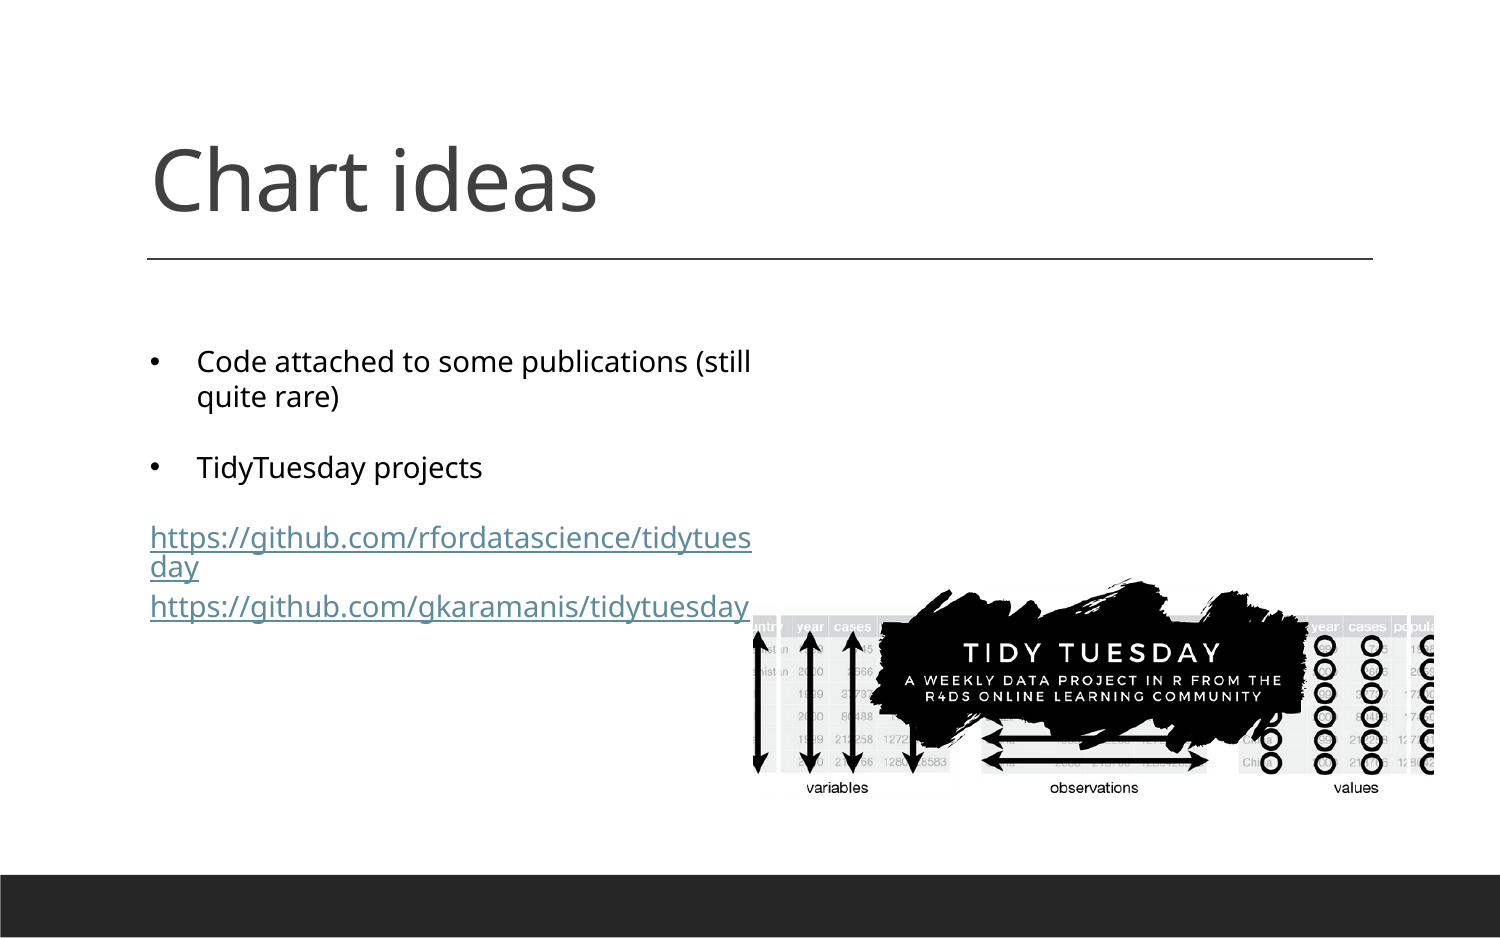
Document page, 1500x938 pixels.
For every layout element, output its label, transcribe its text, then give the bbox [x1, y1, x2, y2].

picture [753, 529, 1435, 871]
text_box Code attached to some publications (still quite rare) TidyTuesday projects https://github.com/rfordatascience/tidytuesday https://github.com/gkaramanis/tidytuesday [134, 336, 771, 677]
title Chart ideas [135, 39, 1373, 238]
